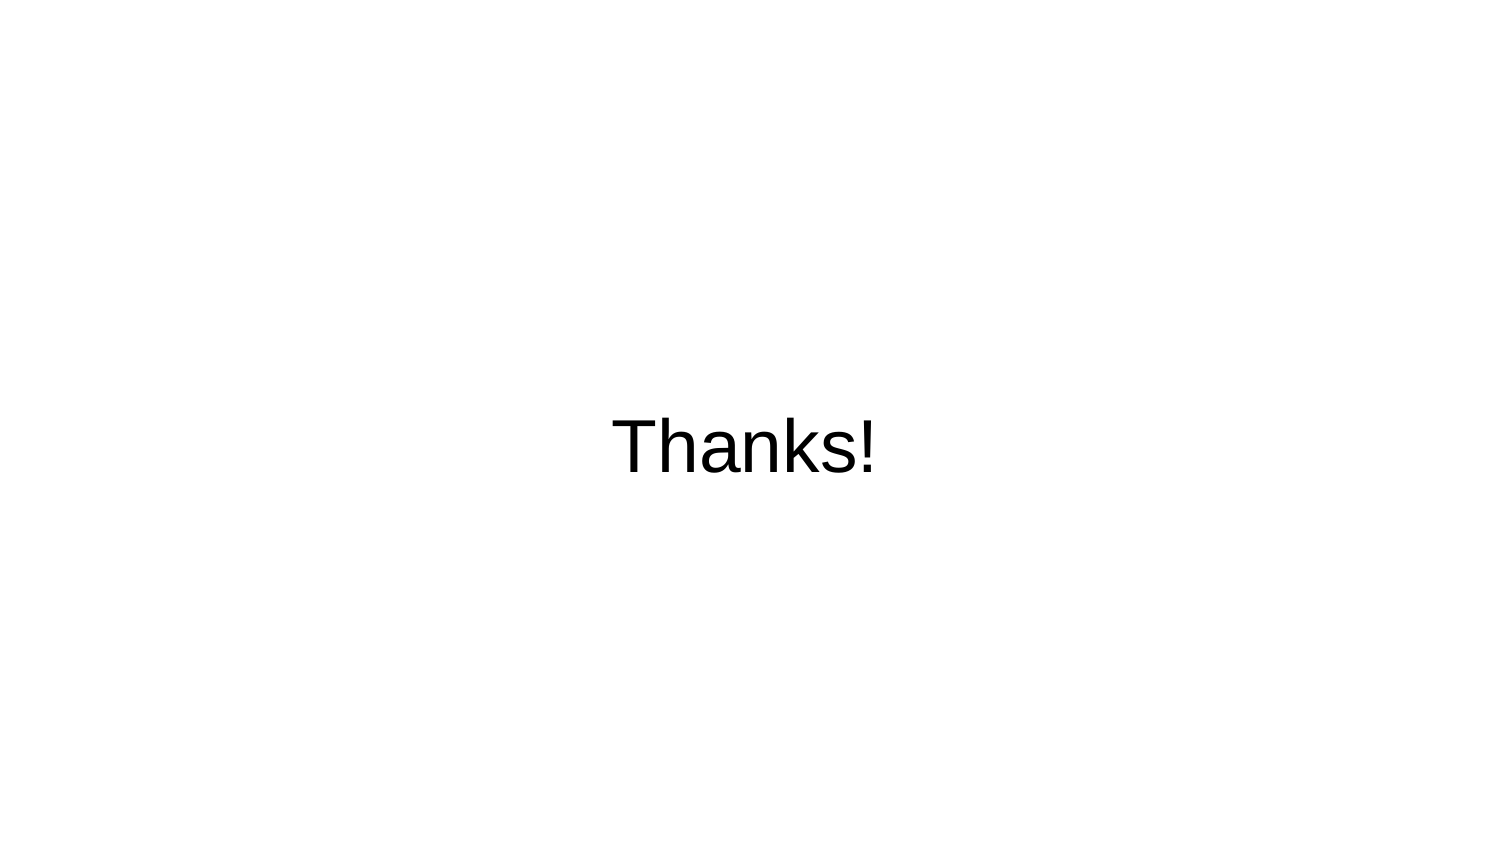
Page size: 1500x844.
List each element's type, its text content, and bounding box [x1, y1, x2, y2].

text_box Thanks! [596, 389, 918, 495]
